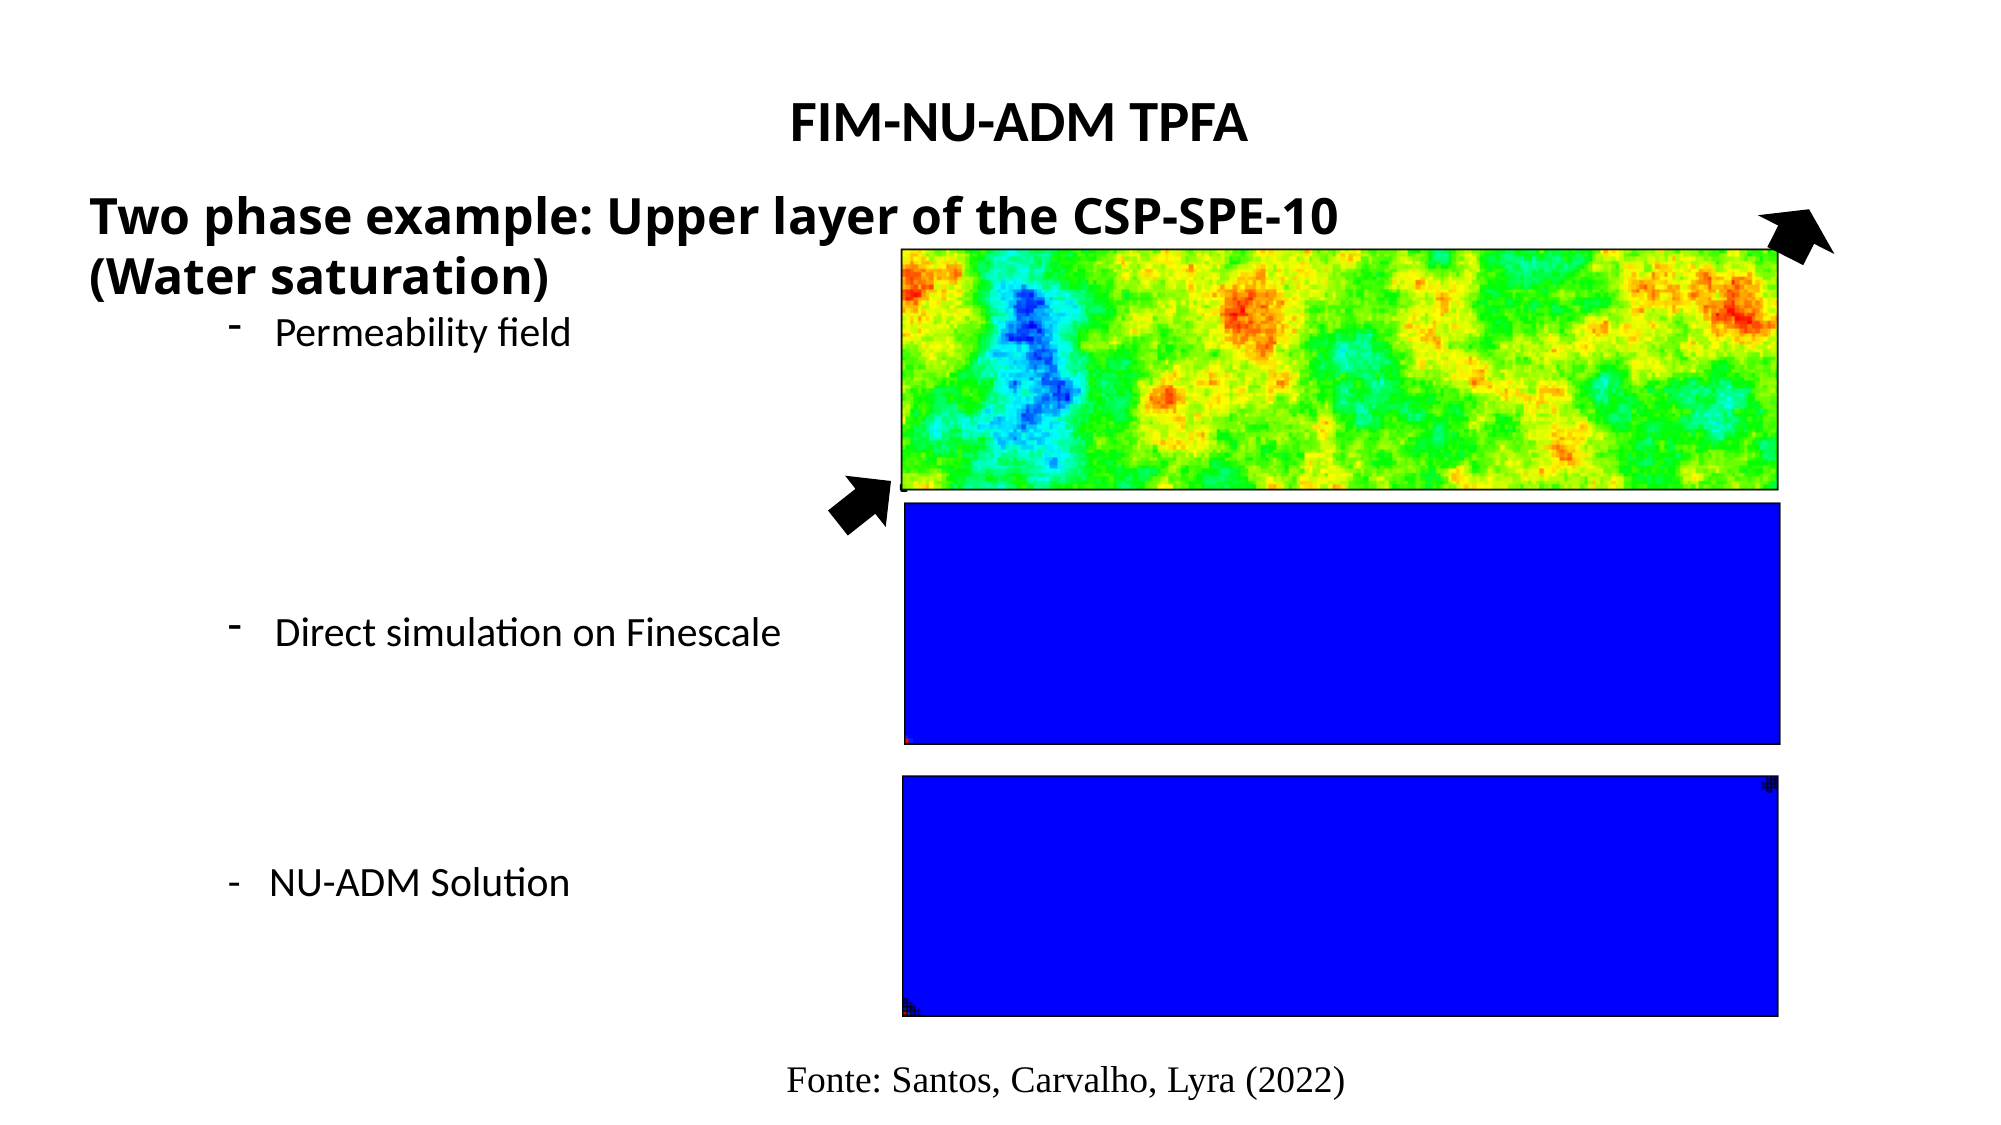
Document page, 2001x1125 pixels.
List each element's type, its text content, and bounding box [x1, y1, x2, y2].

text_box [832, 208, 1834, 1017]
text_box Fonte: Santos, Carvalho, Lyra (2022) [771, 1047, 1422, 1108]
text_box Two phase example: Upper layer of the CSP-SPE-10 (Water saturation) [74, 177, 1511, 372]
text_box Permeability field Direct simulation on Finescale - NU-ADM Solution [213, 372, 832, 913]
text_box FIM-NU-ADM TPFA [775, 75, 1264, 161]
